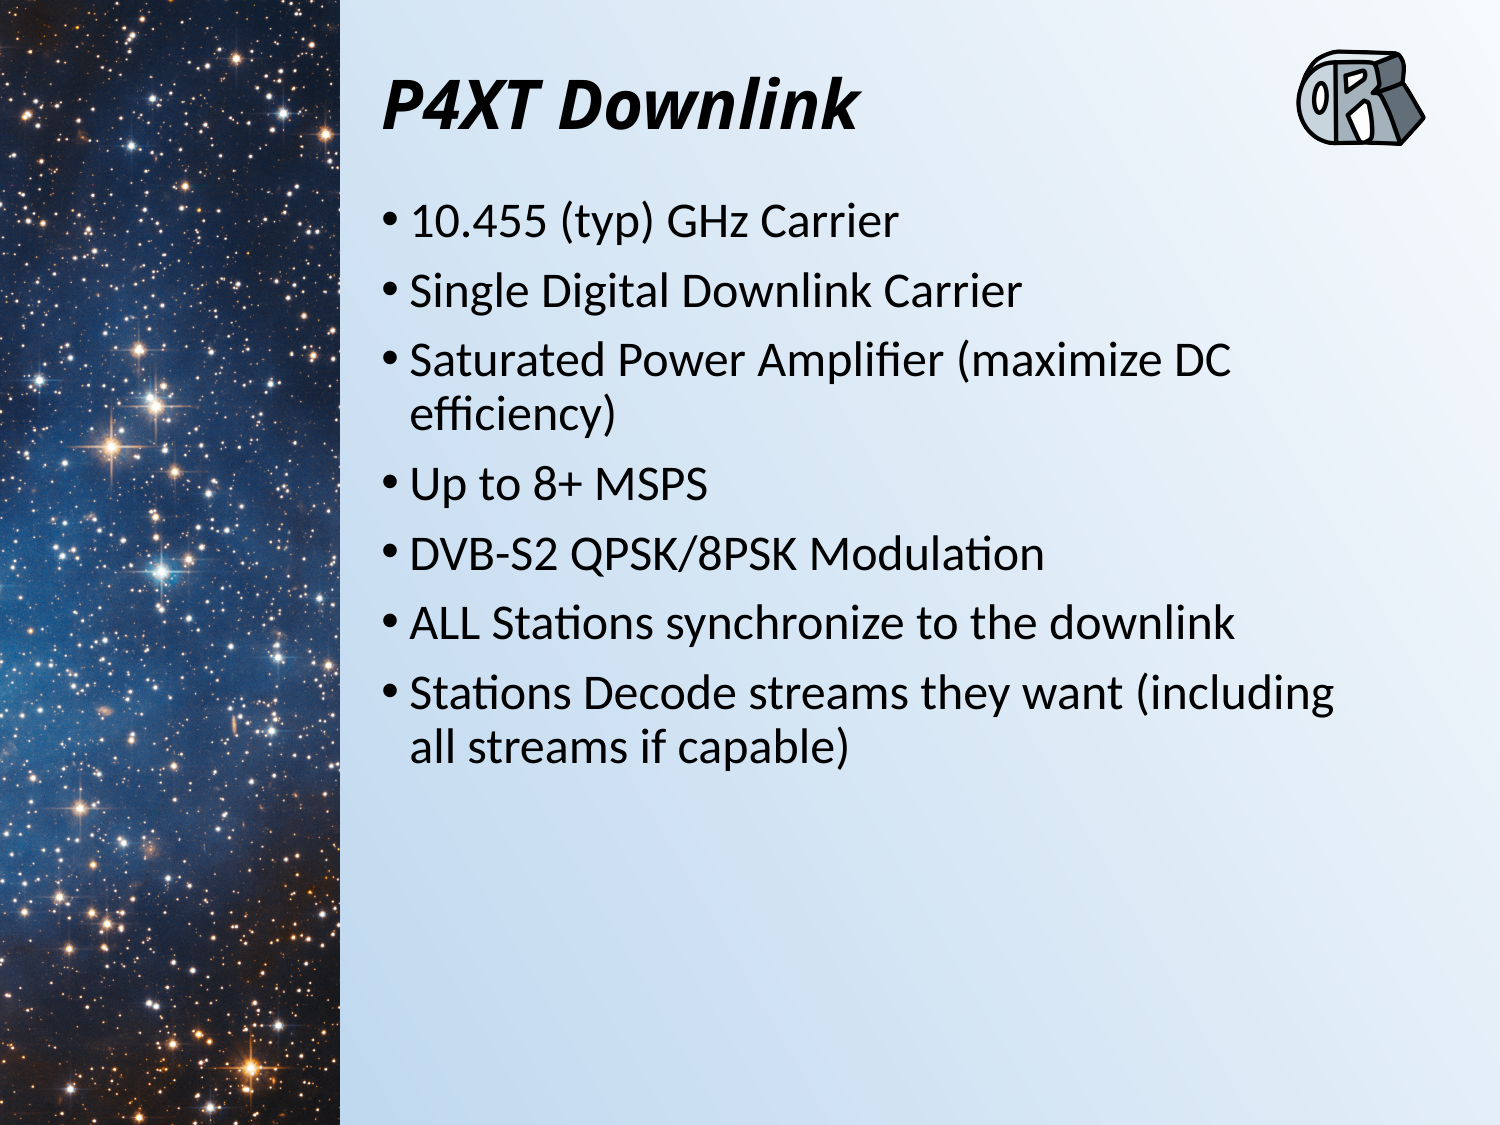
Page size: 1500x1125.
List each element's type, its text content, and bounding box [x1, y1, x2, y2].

list 10.455 (typ) GHz Carrier Single Digital Downlink Carrier Saturated Power Amplifier (maximize DC efficiency) Up to 8+ MSPS DVB-S2 QPSK/8PSK Modulation ALL Stations synchronize to the downlink Stations Decode streams they want (including all streams if capable) [366, 186, 1397, 1014]
picture [0, 0, 340, 1125]
title P4XT Downlink [366, 59, 1397, 156]
picture [1260, 0, 1458, 197]
